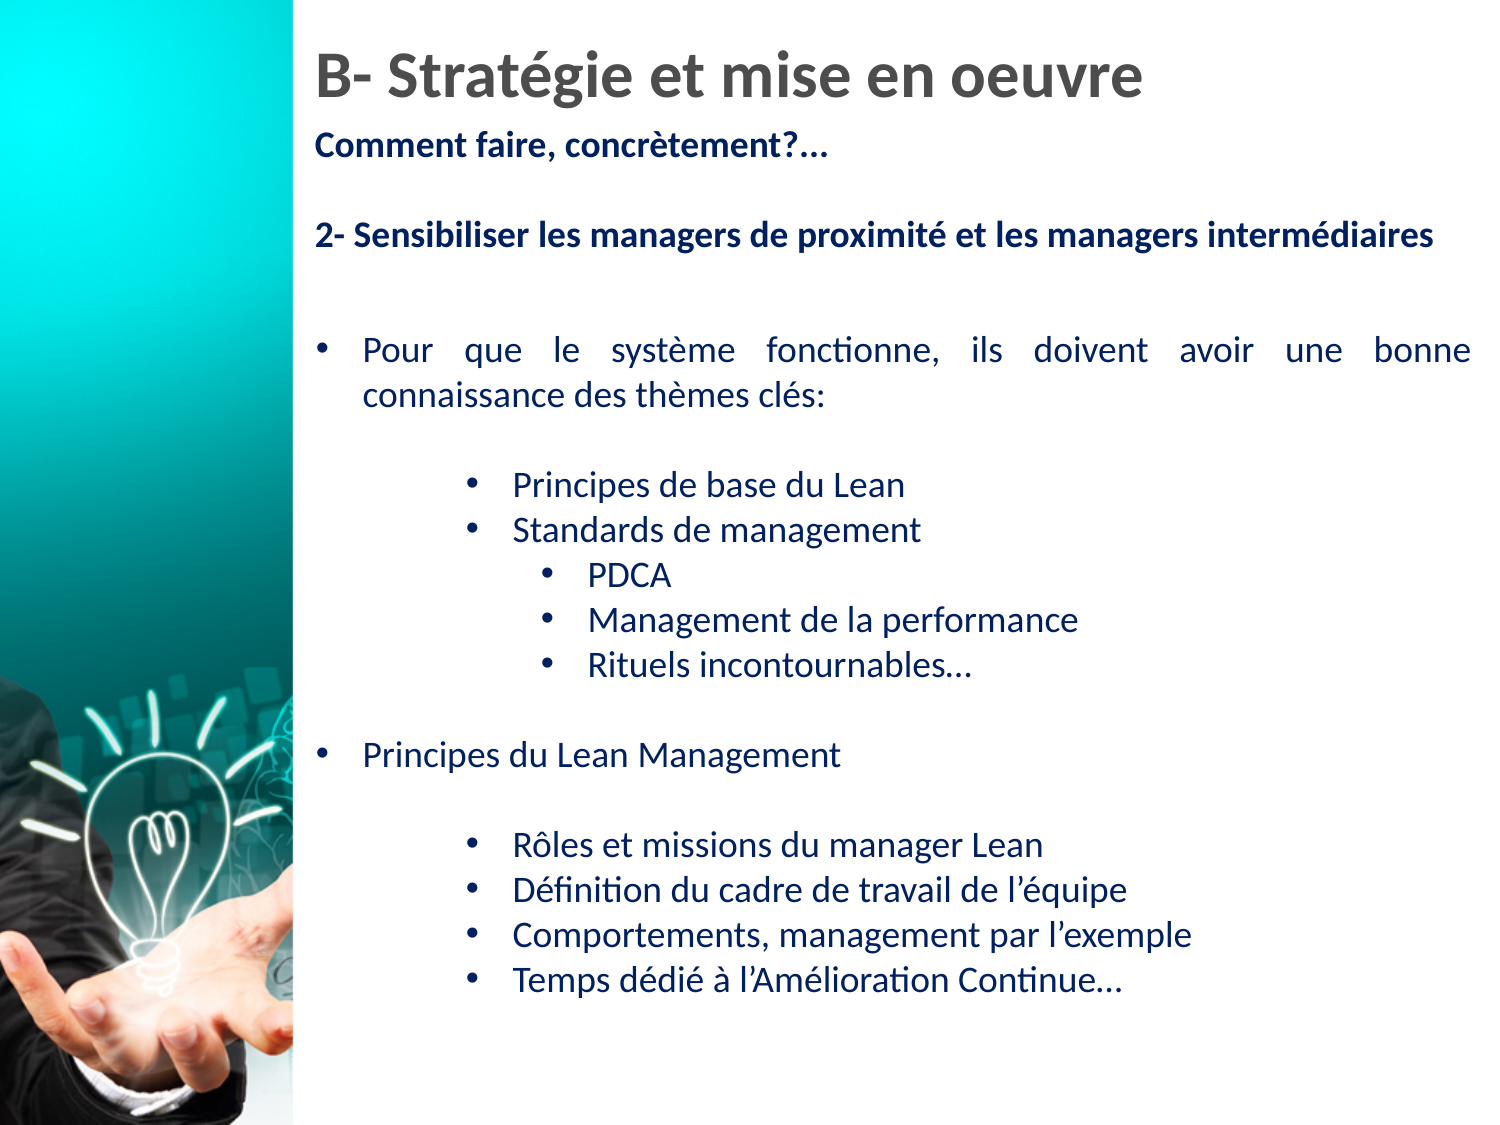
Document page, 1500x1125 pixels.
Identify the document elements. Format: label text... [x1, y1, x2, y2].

picture [0, 0, 1500, 1125]
title B- Stratégie et mise en oeuvre [300, 12, 1488, 112]
text_box Comment faire, concrètement?... 2- Sensibiliser les managers de proximité et les managers intermédiaires [299, 112, 1500, 263]
text_box Pour que le système fonctionne, ils doivent avoir une bonne connaissance des thèmes clés: Principes de base du Lean Standards de management PDCA Management de la performance Rituels incontournables… Principes du Lean Management Rôles et missions du manager Lean Définition du cadre de travail de l’équipe Comportements, management par l’exemple Temps dédié à l’Amélioration Continue… [301, 237, 1488, 1008]
